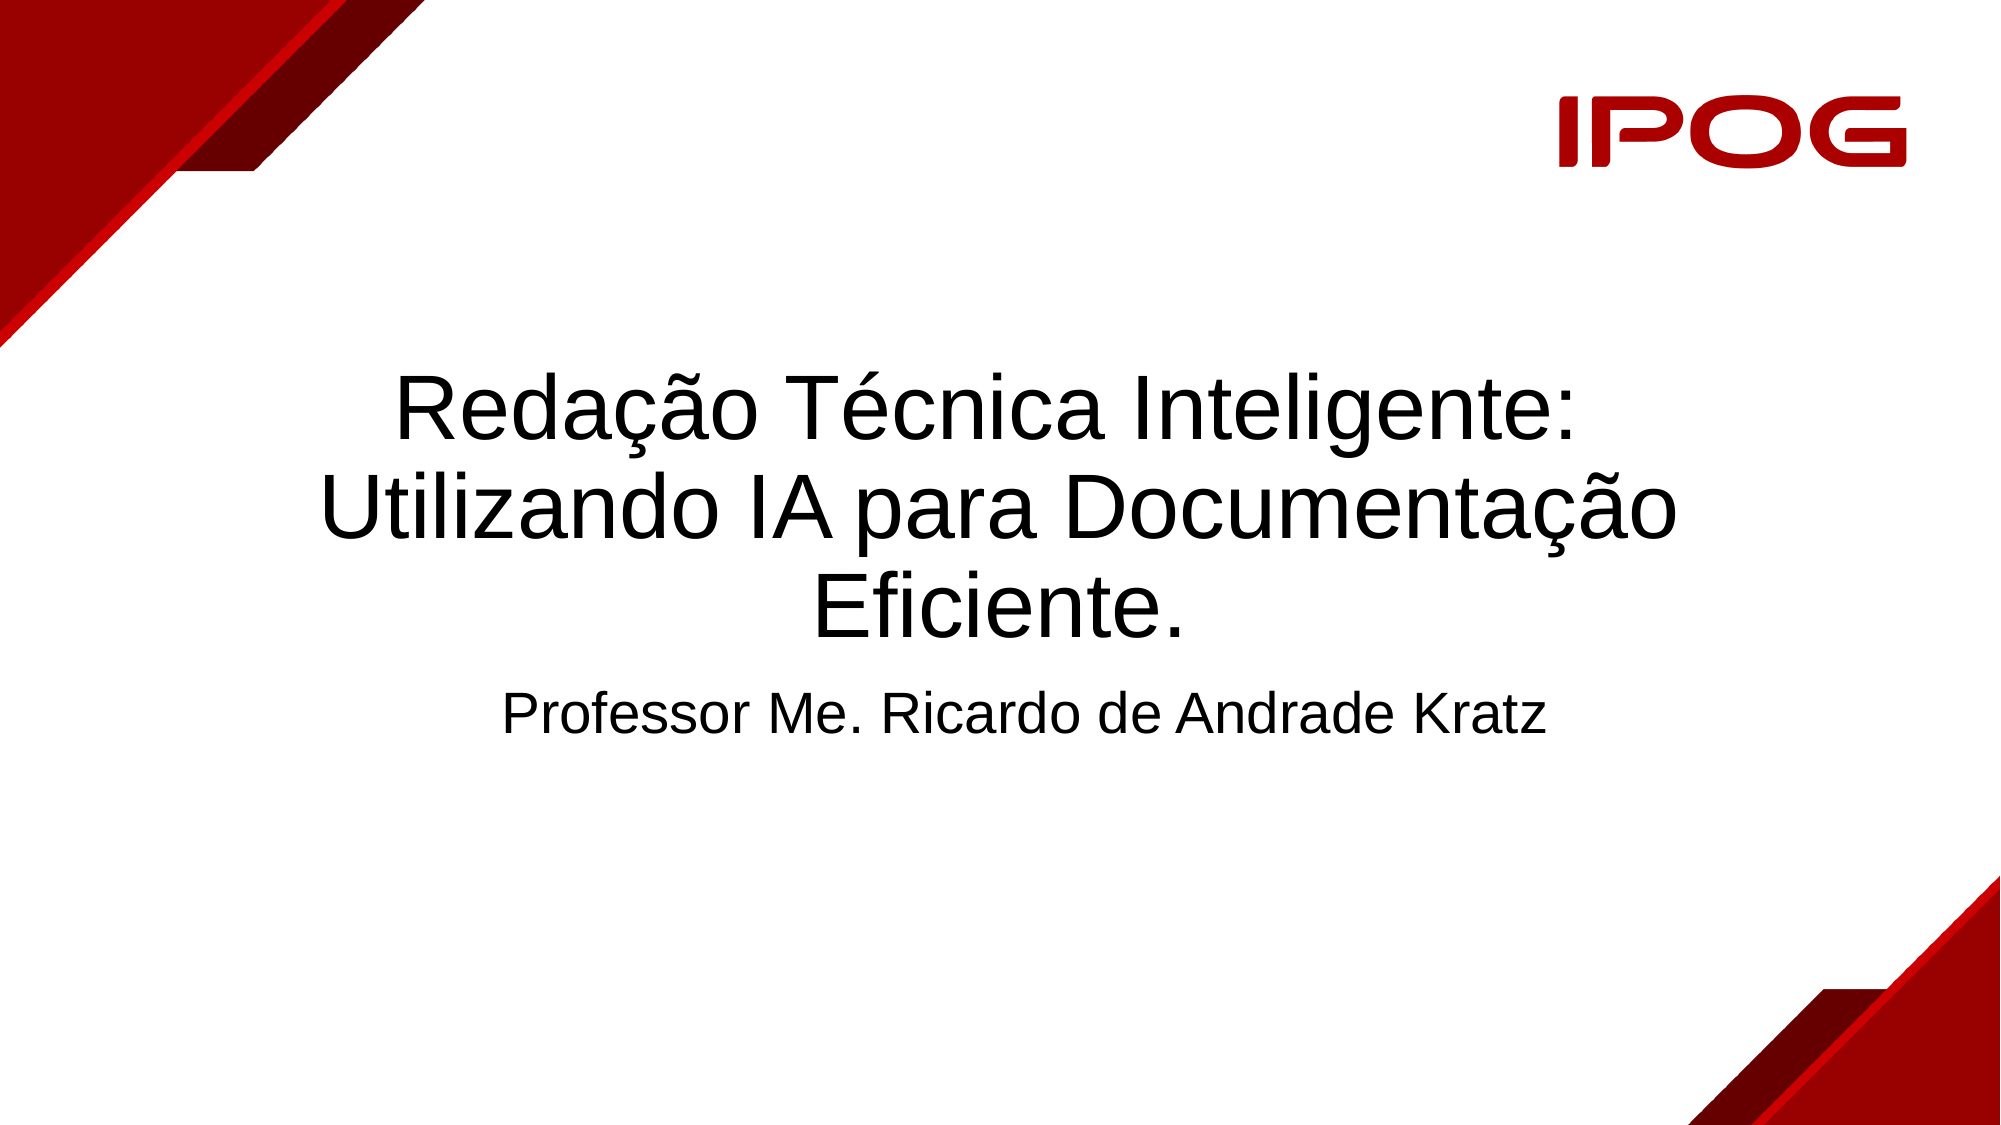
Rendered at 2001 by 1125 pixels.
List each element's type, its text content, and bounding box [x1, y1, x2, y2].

title Redação Técnica Inteligente: Utilizando IA para Documentação Eficiente. [137, 399, 1863, 618]
list Professor Me. Ricardo de Andrade Kratz [437, 675, 1614, 814]
picture [0, 0, 2000, 1125]
